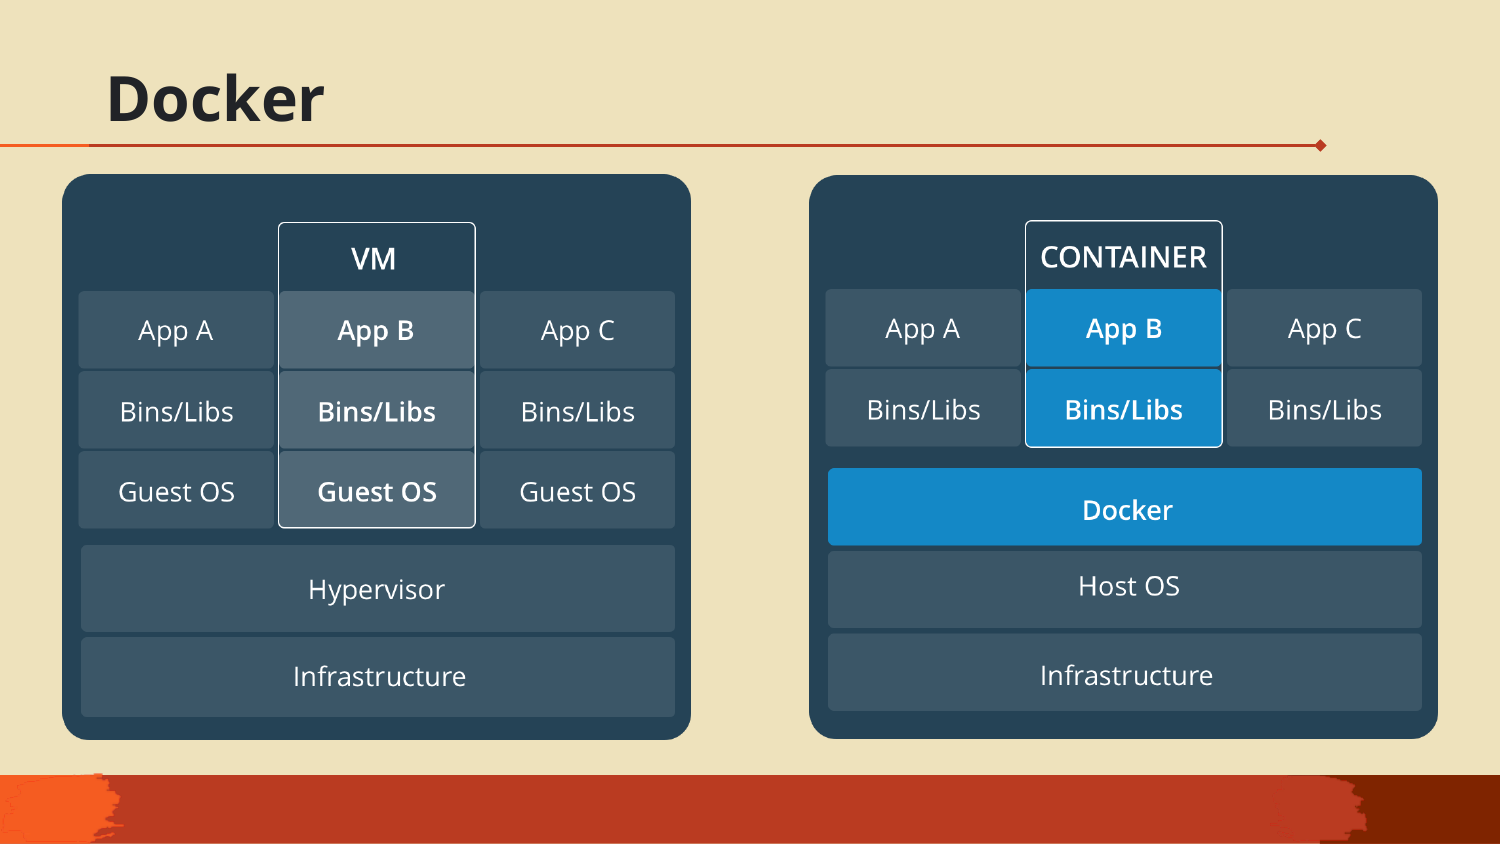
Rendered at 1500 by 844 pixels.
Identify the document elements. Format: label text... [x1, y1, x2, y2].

title Docker [90, 59, 704, 150]
picture [809, 175, 1438, 739]
picture [62, 174, 691, 740]
picture [0, 771, 130, 844]
picture [1266, 770, 1370, 844]
